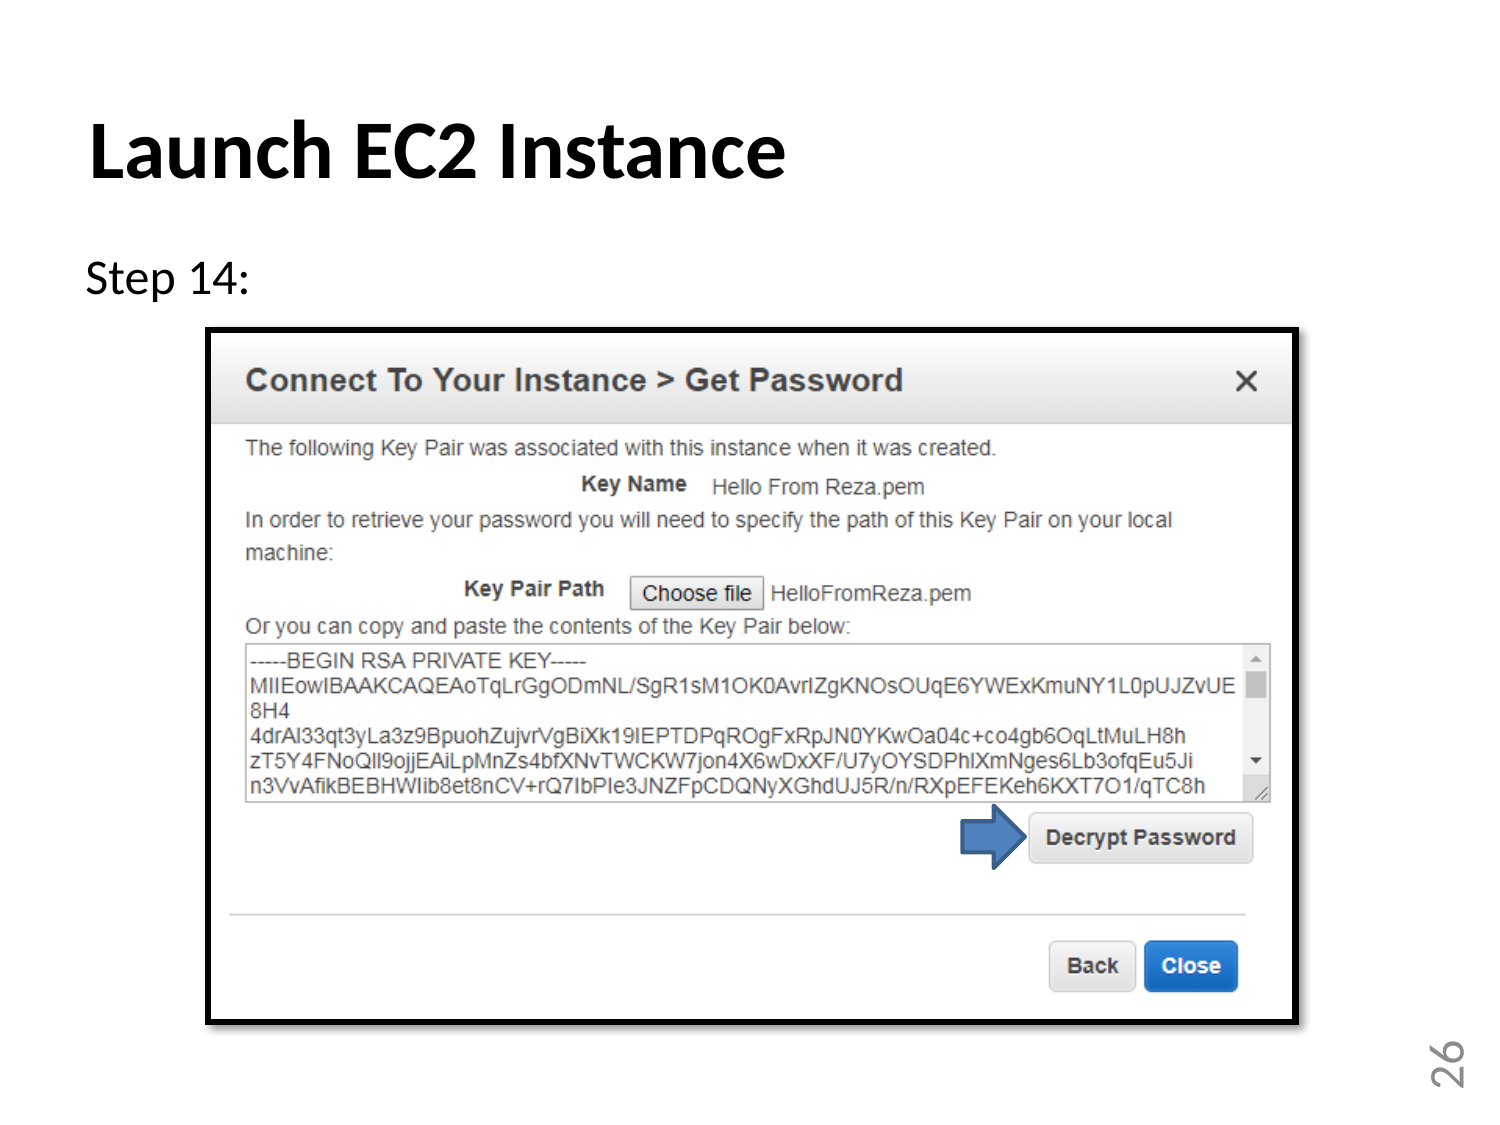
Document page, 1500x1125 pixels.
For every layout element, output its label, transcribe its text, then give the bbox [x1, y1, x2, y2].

picture [211, 332, 1293, 1020]
text_box Launch EC2 Instance [74, 87, 1438, 203]
text_box Step 14: [70, 237, 1434, 313]
slide_number 26 [1412, 1025, 1475, 1125]
